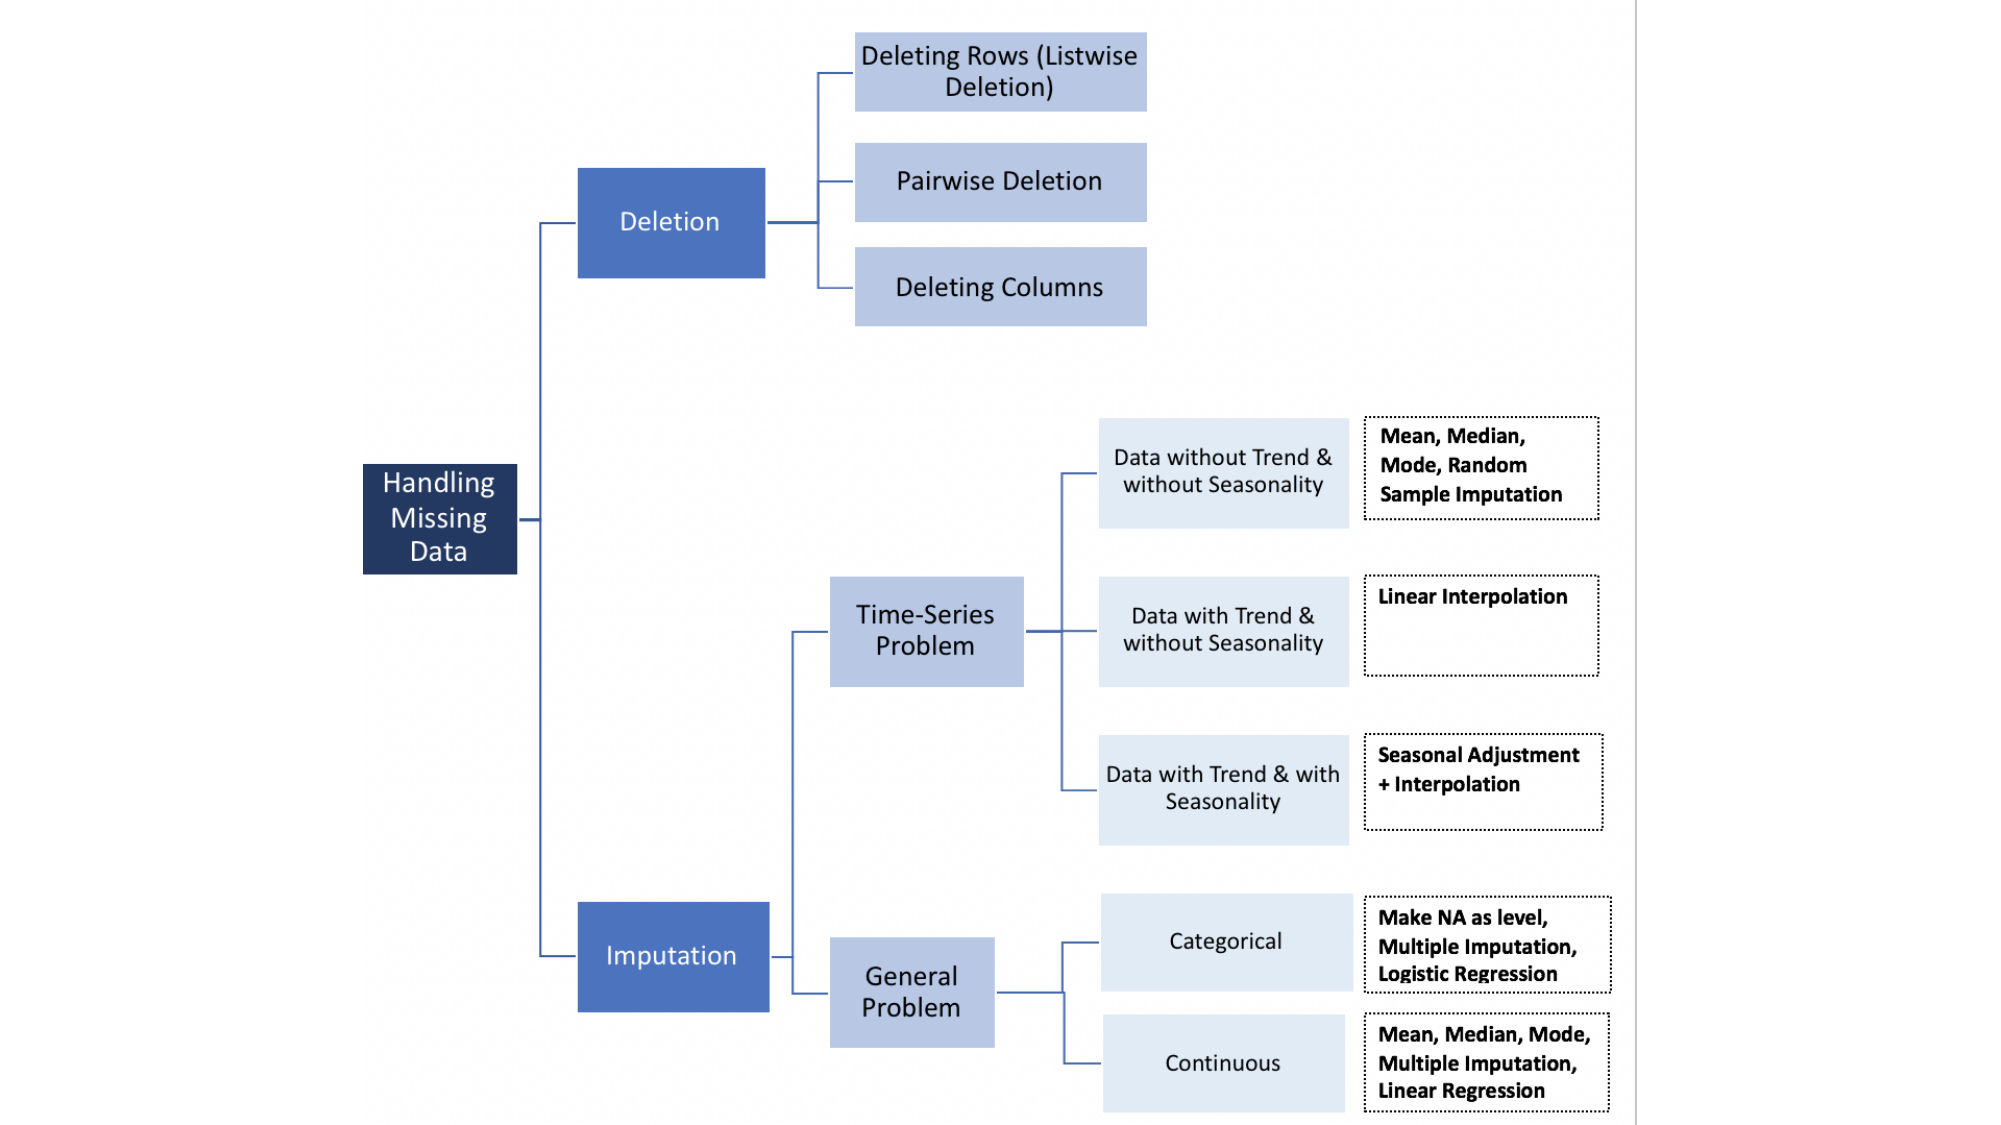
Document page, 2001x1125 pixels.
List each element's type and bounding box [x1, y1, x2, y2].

picture [363, 0, 1637, 1125]
